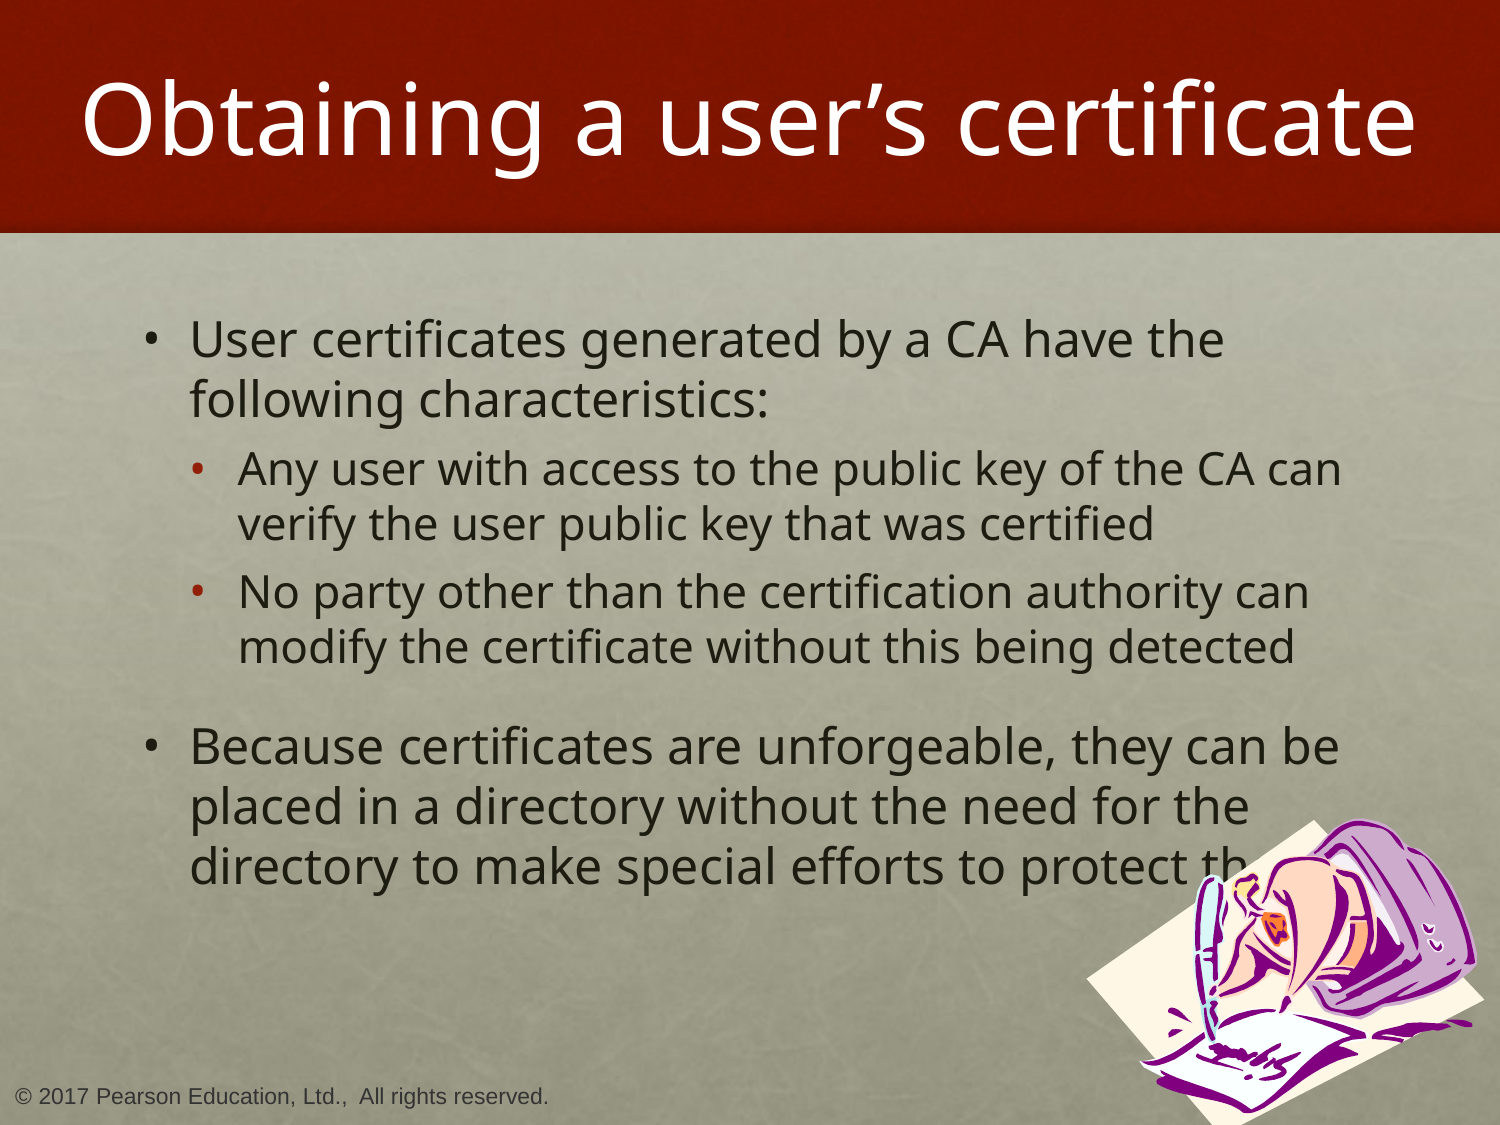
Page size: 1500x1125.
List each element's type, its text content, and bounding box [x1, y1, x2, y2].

footer © 2017 Pearson Education, Ltd., All rights reserved. [0, 1065, 713, 1125]
title Obtaining a user’s certificate [0, 10, 1500, 221]
list User certificates generated by a CA have the following characteristics: Any user with access to the public key of the CA can verify the user public key that was certified No party other than the certification authority can modify the certificate without this being detected Because certificates are unforgeable, they can be placed in a directory without the need for the directory to make special efforts to protect them [127, 299, 1372, 1005]
picture [0, 221, 1500, 1125]
